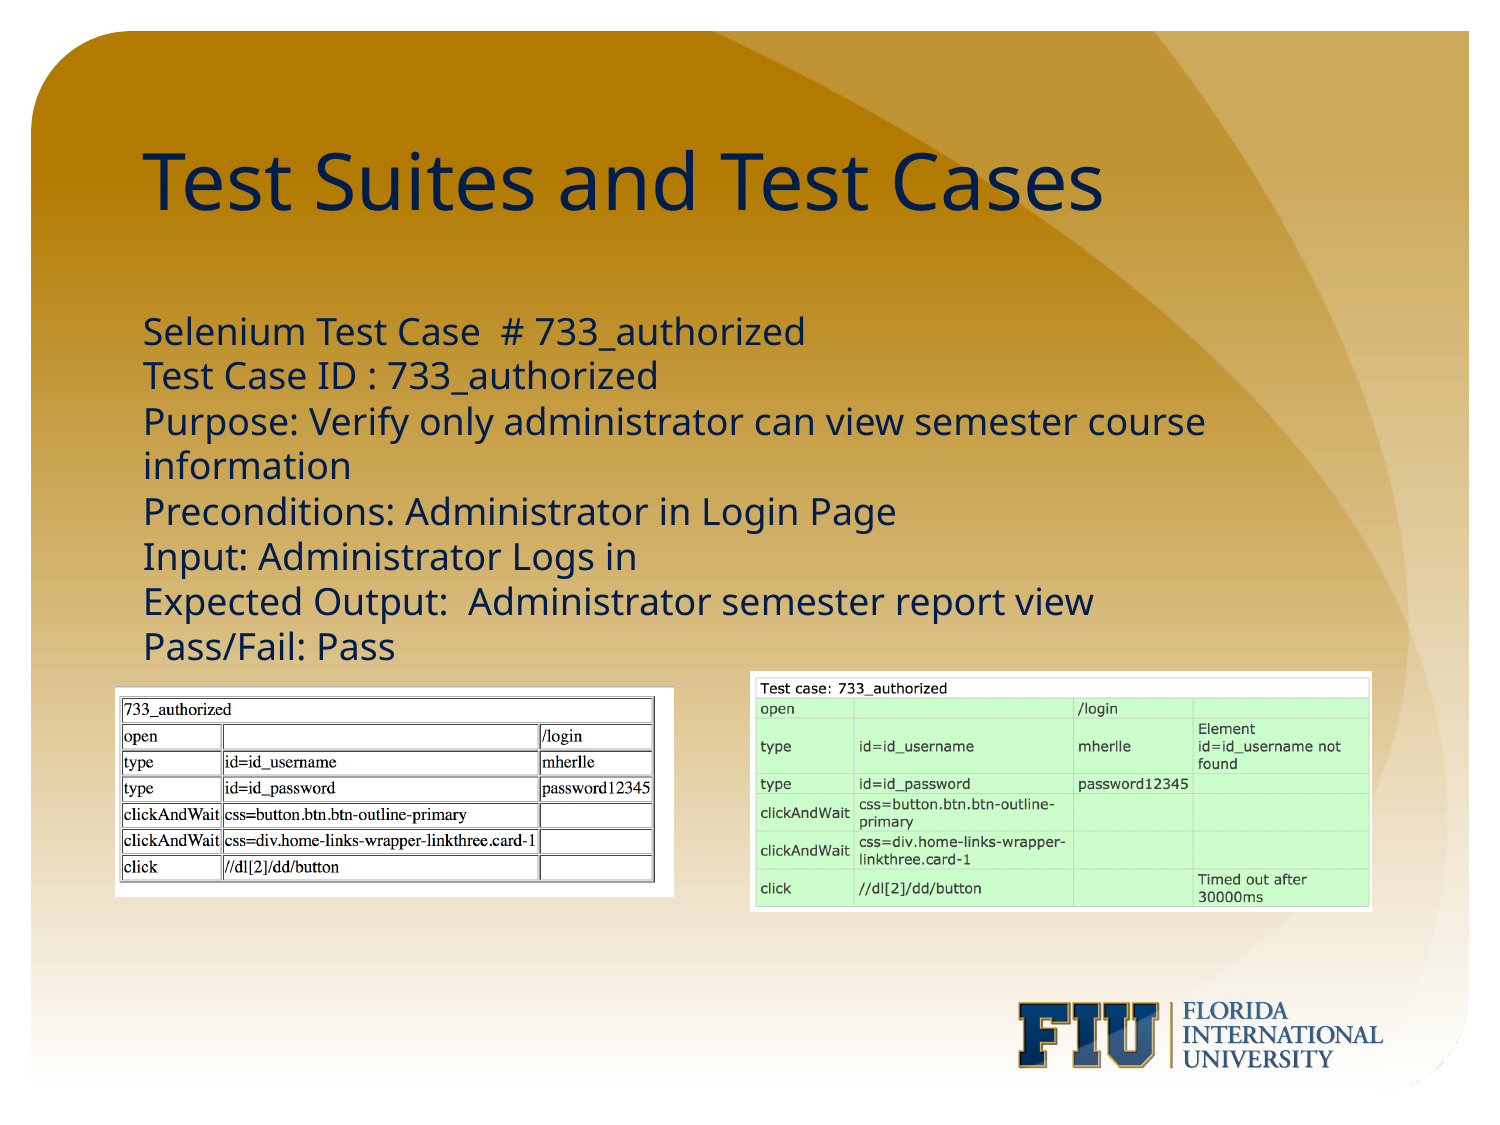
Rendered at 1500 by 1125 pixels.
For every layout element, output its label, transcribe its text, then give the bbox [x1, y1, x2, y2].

picture [24, 30, 1473, 1094]
list Selenium Test Case # 733_authorized Test Case ID : 733_authorized Purpose: Verify only administrator can view semester course information Preconditions: Administrator in Login Page Input: Administrator Logs in Expected Output: Administrator semester report view Pass/Fail: Pass [127, 299, 1372, 991]
title Test Suites and Test Cases [127, 62, 1372, 234]
